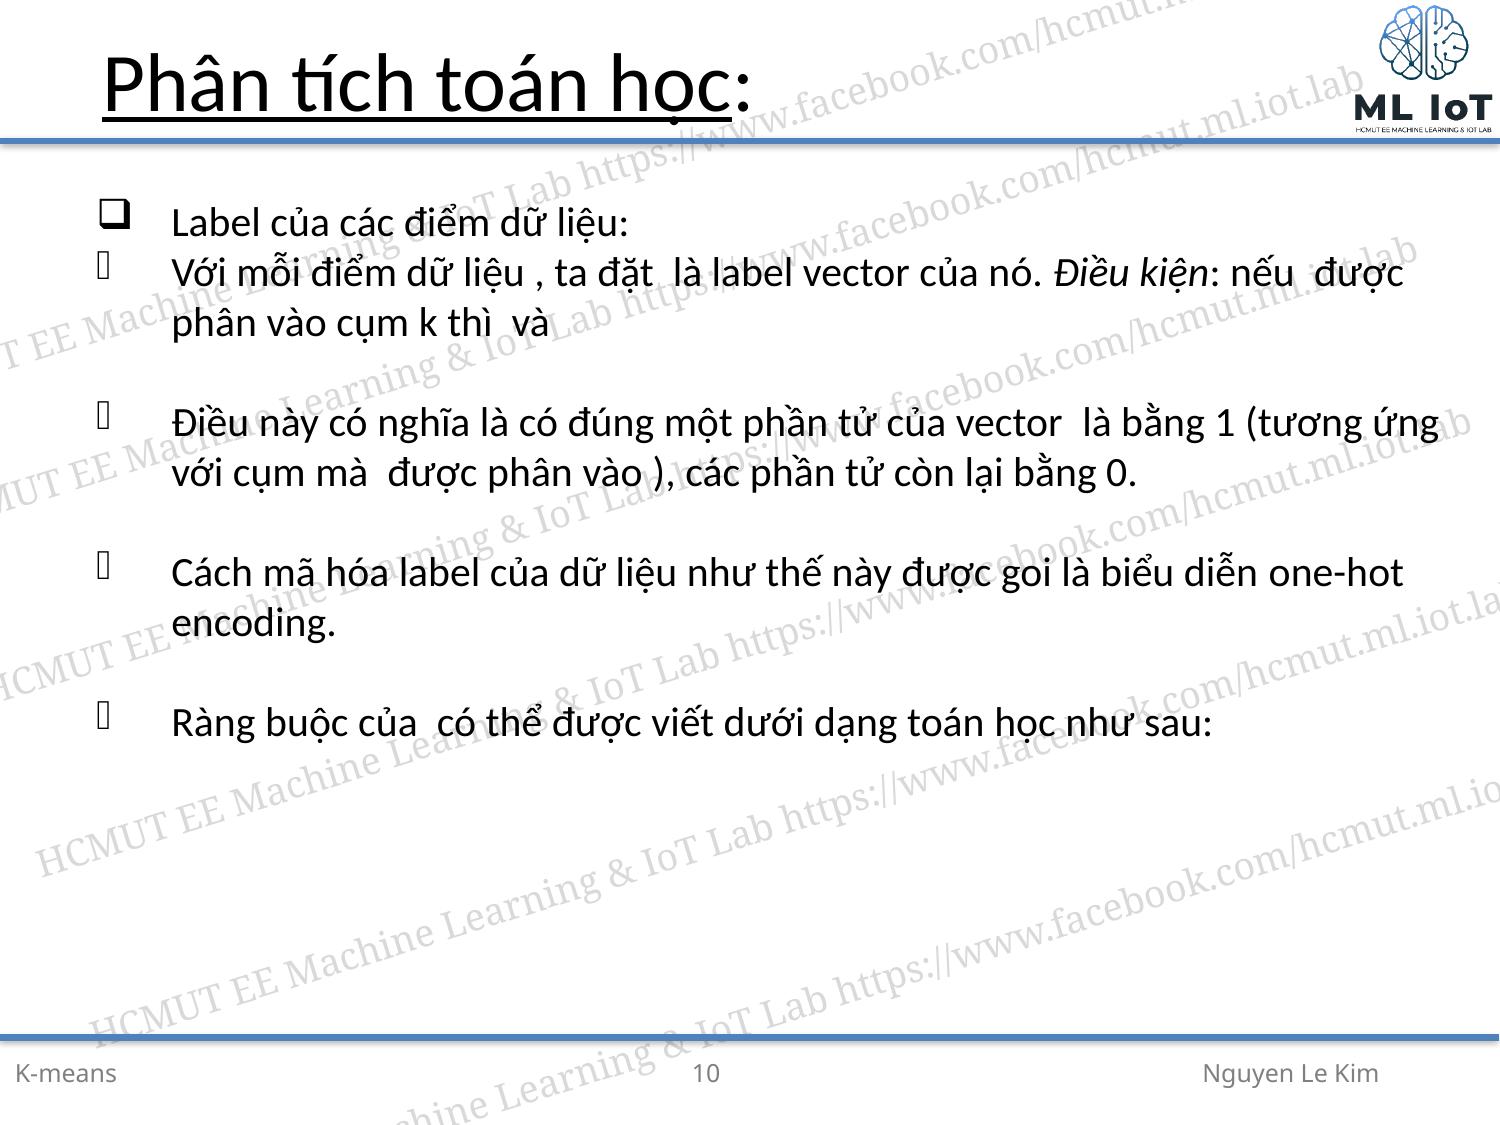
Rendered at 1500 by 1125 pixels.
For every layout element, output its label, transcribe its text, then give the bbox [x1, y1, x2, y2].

text_box Phân tích toán học: [87, 20, 938, 136]
text_box Nguyen Le Kim [1187, 1049, 1473, 1095]
text_box 10 [549, 1050, 863, 1095]
picture [1350, 0, 1495, 138]
text_box K-means [0, 1050, 450, 1095]
